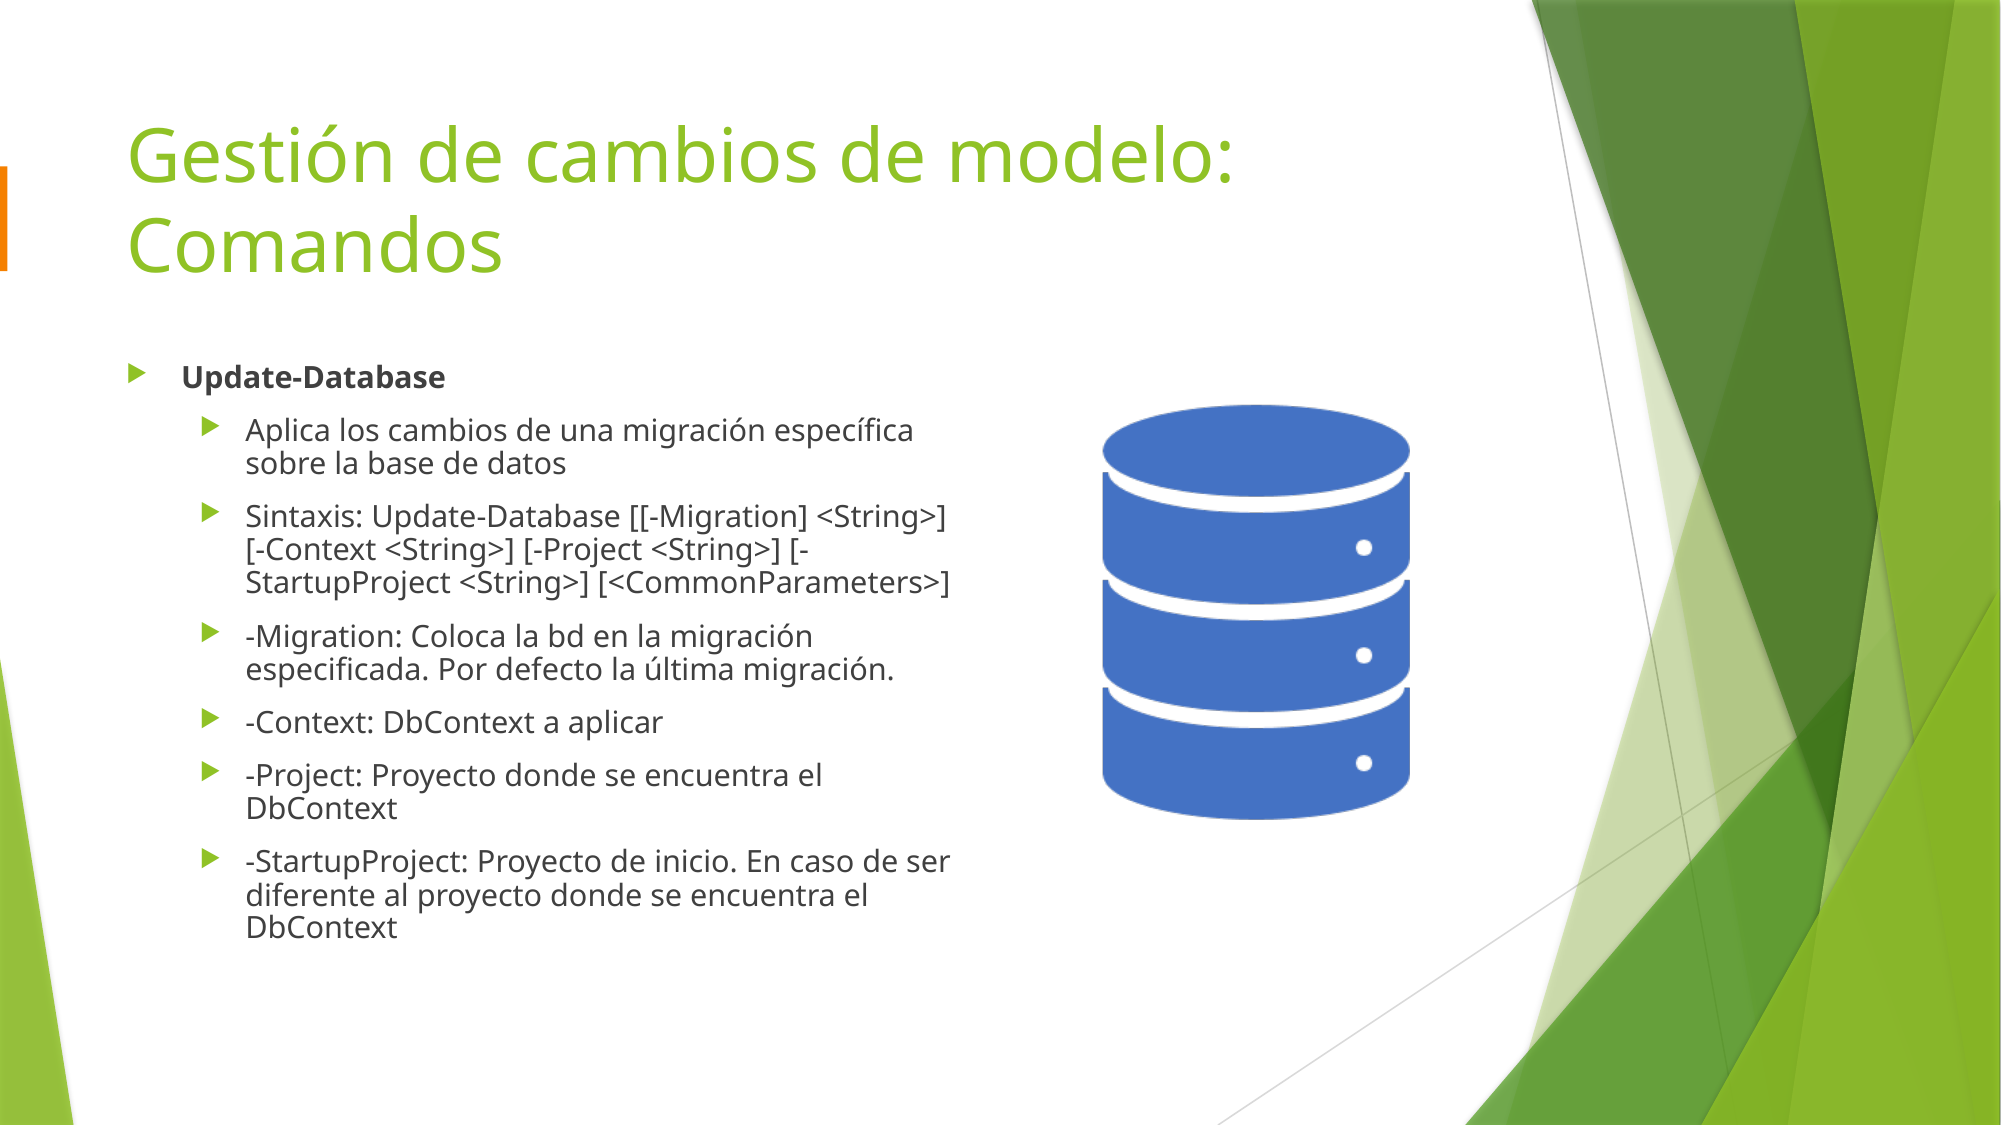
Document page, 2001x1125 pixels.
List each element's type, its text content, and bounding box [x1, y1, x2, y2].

list Update-Database Aplica los cambios de una migración específica sobre la base de datos Sintaxis: Update-Database [[-Migration] <String>] [-Context <String>] [-Project <String>] [-StartupProject <String>] [<CommonParameters>] -Migration: Coloca la bd en la migración especificada. Por defecto la última migración. -Context: DbContext a aplicar -Project: Proyecto donde se encuentra el DbContext -StartupProject: Proyecto de inicio. En caso de ser diferente al proyecto donde se encuentra el DbContext [111, 354, 968, 962]
title Gestión de cambios de modelo: Comandos [111, 99, 1522, 317]
picture [997, 353, 1516, 871]
